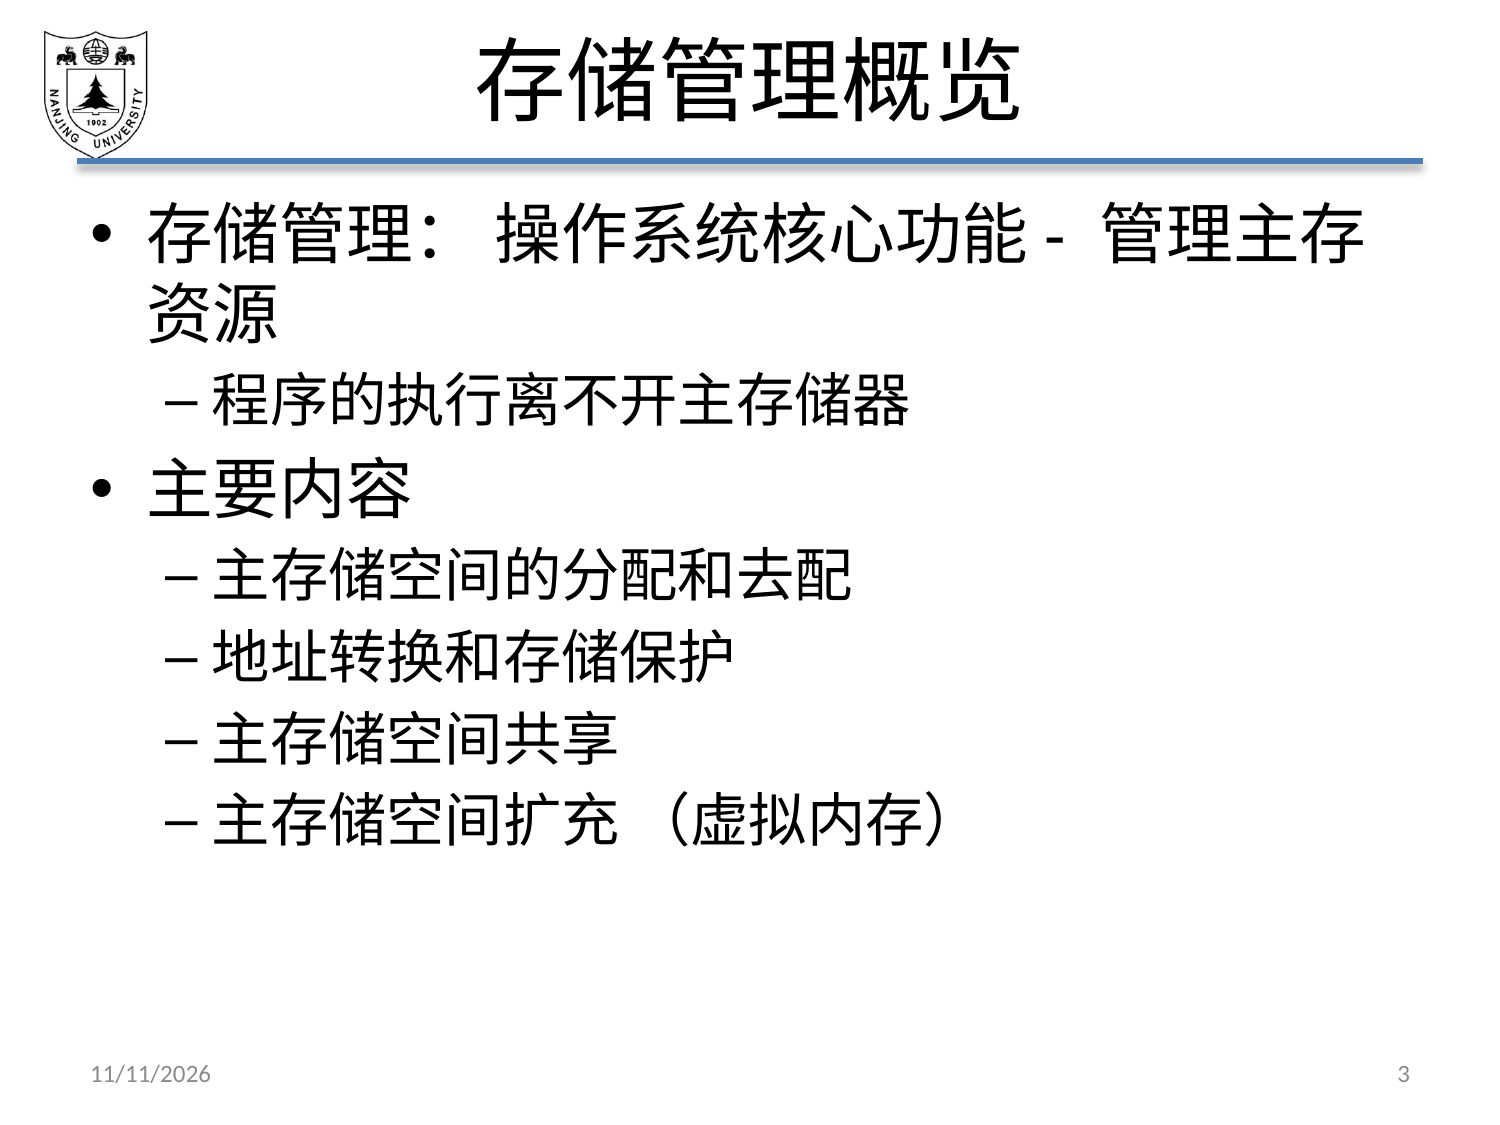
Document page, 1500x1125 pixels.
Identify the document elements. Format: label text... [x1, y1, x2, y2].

picture [41, 30, 75, 161]
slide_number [75, 1042, 425, 1103]
slide_number 3 [1074, 1042, 1425, 1103]
title 存储管理概览 [75, 0, 1425, 161]
list 存储管理： 操作系统核心功能- 管理主存资源 程序的执行离不开主存储器 主要内容 主存储空间的分配和去配 地址转换和存储保护 主存储空间共享 主存储空间扩充 （虚拟内存） [75, 184, 1425, 1005]
